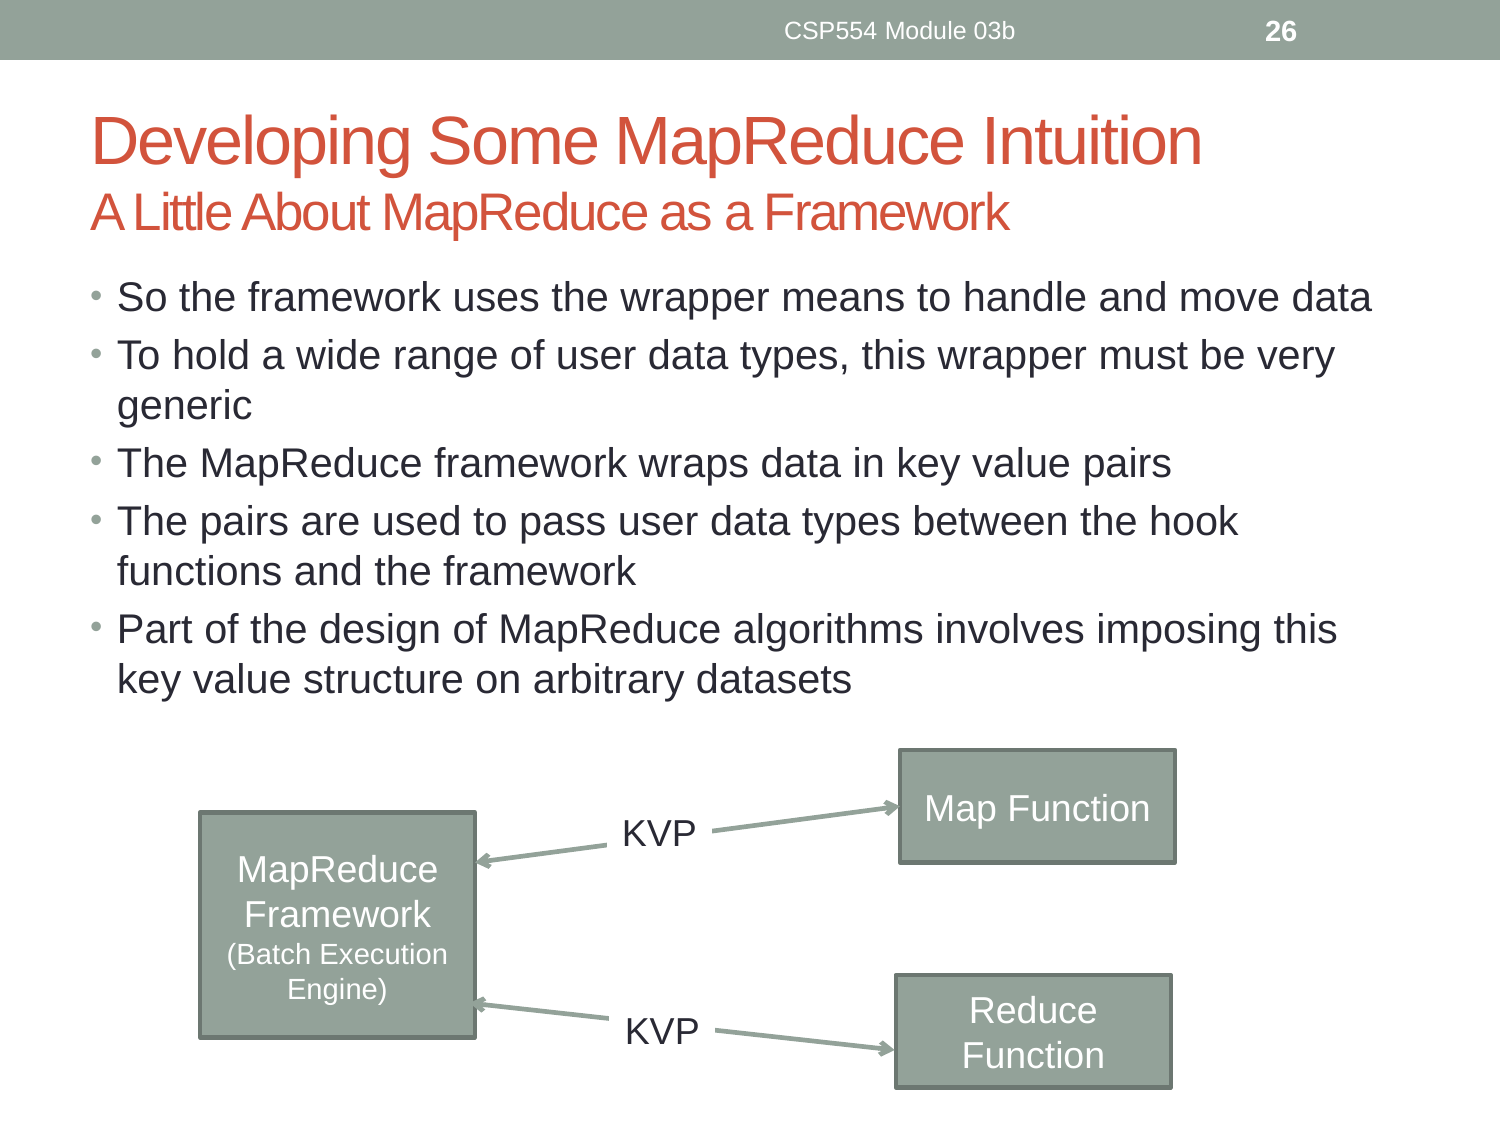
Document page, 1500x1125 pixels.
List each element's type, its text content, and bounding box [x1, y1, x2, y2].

slide_number 26 [1250, 3, 1425, 57]
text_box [469, 1002, 895, 1051]
title Developing Some MapReduce Intuition A Little About MapReduce as a Framework [75, 87, 1425, 250]
text_box Map Function [898, 748, 1177, 865]
footer CSP554 Module 03b [562, 3, 1238, 57]
text_box Reduce Function [894, 973, 1173, 1090]
text_box MapReduce Framework (Batch Execution Engine) [198, 810, 477, 1040]
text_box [474, 806, 901, 863]
list So the framework uses the wrapper means to handle and move data To hold a wide range of user data types, this wrapper must be very generic The MapReduce framework wraps data in key value pairs The pairs are used to pass user data types between the hook functions and the framework Part of the design of MapReduce algorithms involves imposing this key value structure on arbitrary datasets [75, 262, 1425, 750]
